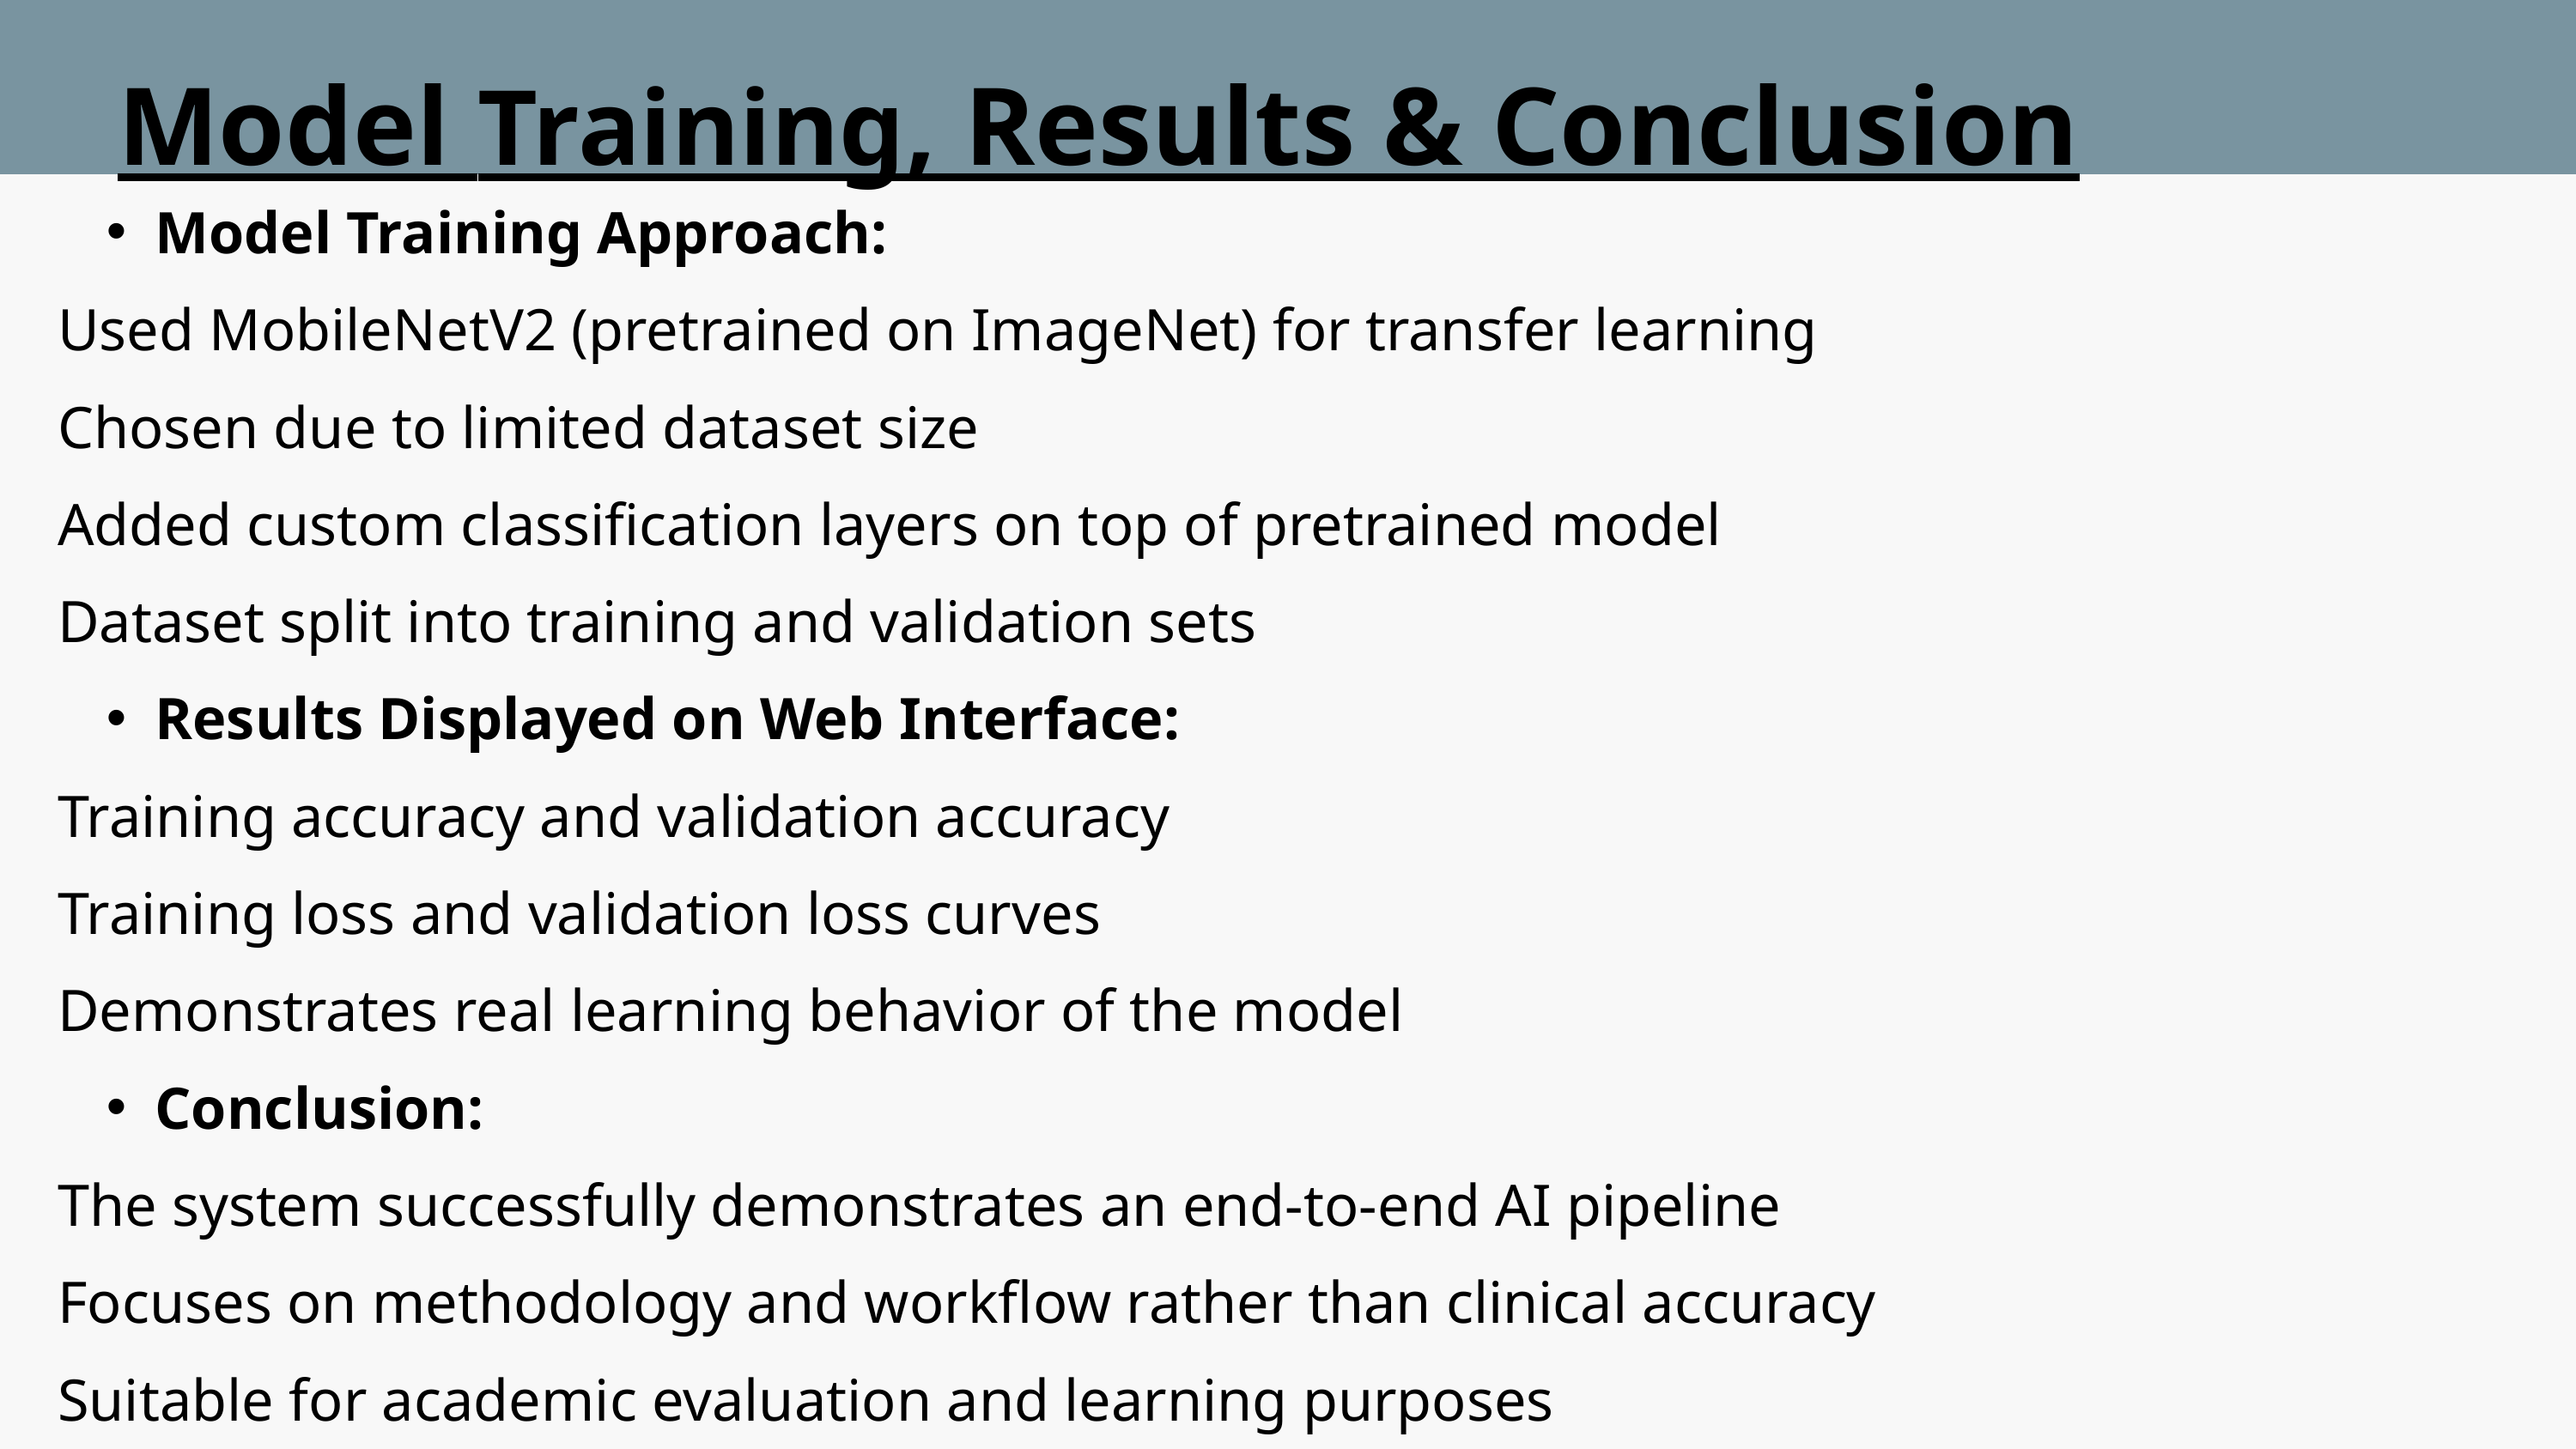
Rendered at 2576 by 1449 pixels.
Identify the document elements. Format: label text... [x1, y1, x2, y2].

text_box Model Training Approach: Used MobileNetV2 (pretrained on ImageNet) for transfer learning Chosen due to limited dataset size Added custom classification layers on top of pretrained model Dataset split into training and validation sets Results Displayed on Web Interface: Training accuracy and validation accuracy Training loss and validation loss curves Demonstrates real learning behavior of the model Conclusion: The system successfully demonstrates an end-to-end AI pipeline Focuses on methodology and workflow rather than clinical accuracy Suitable for academic evaluation and learning purposes [58, 184, 2236, 1433]
text_box Model Training, Results & Conclusion [96, 184, 2101, 187]
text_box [0, 0, 2576, 174]
